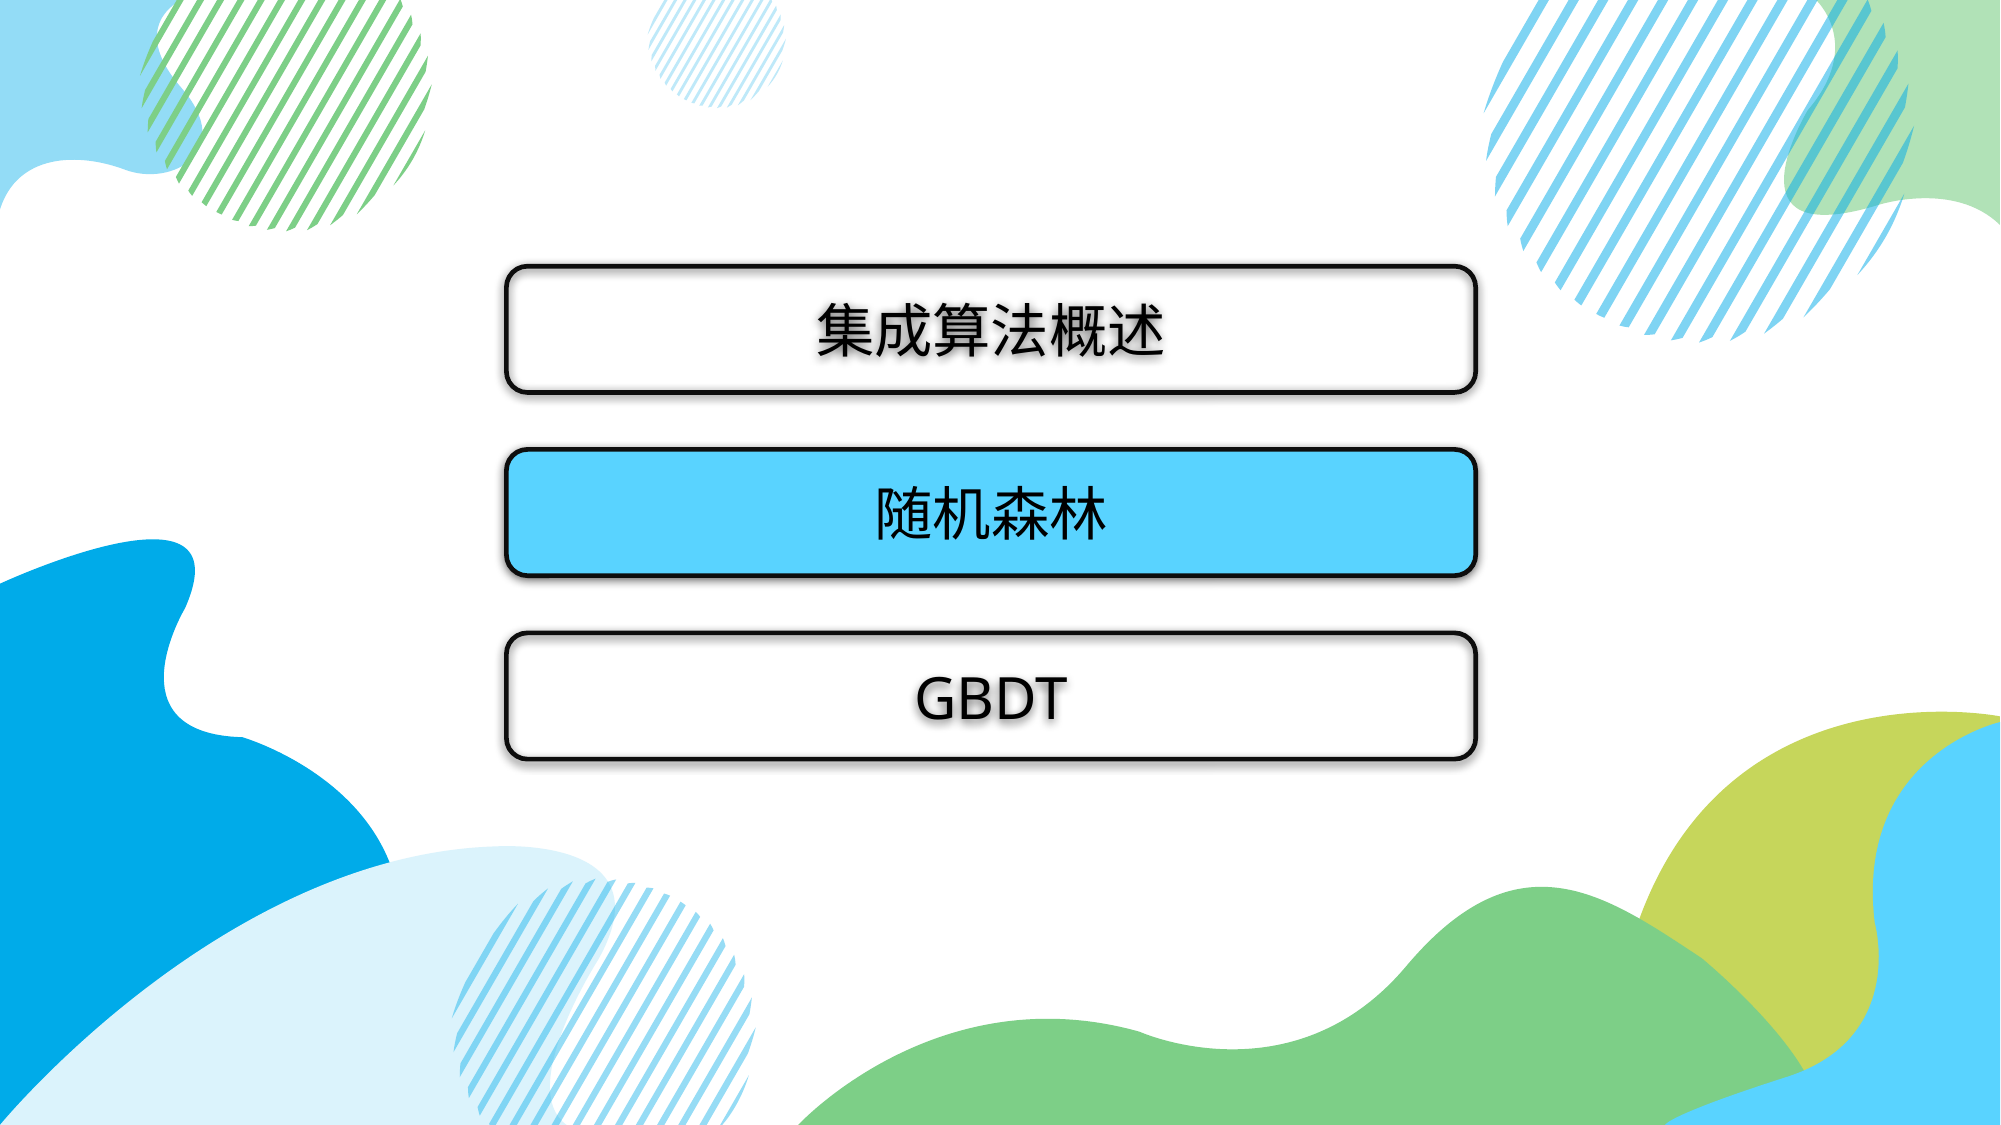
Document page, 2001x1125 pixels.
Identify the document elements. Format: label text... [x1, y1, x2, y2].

text_box GBDT [506, 632, 1476, 760]
text_box 集成算法概述 [506, 266, 1476, 393]
text_box 随机森林 [506, 449, 1476, 576]
